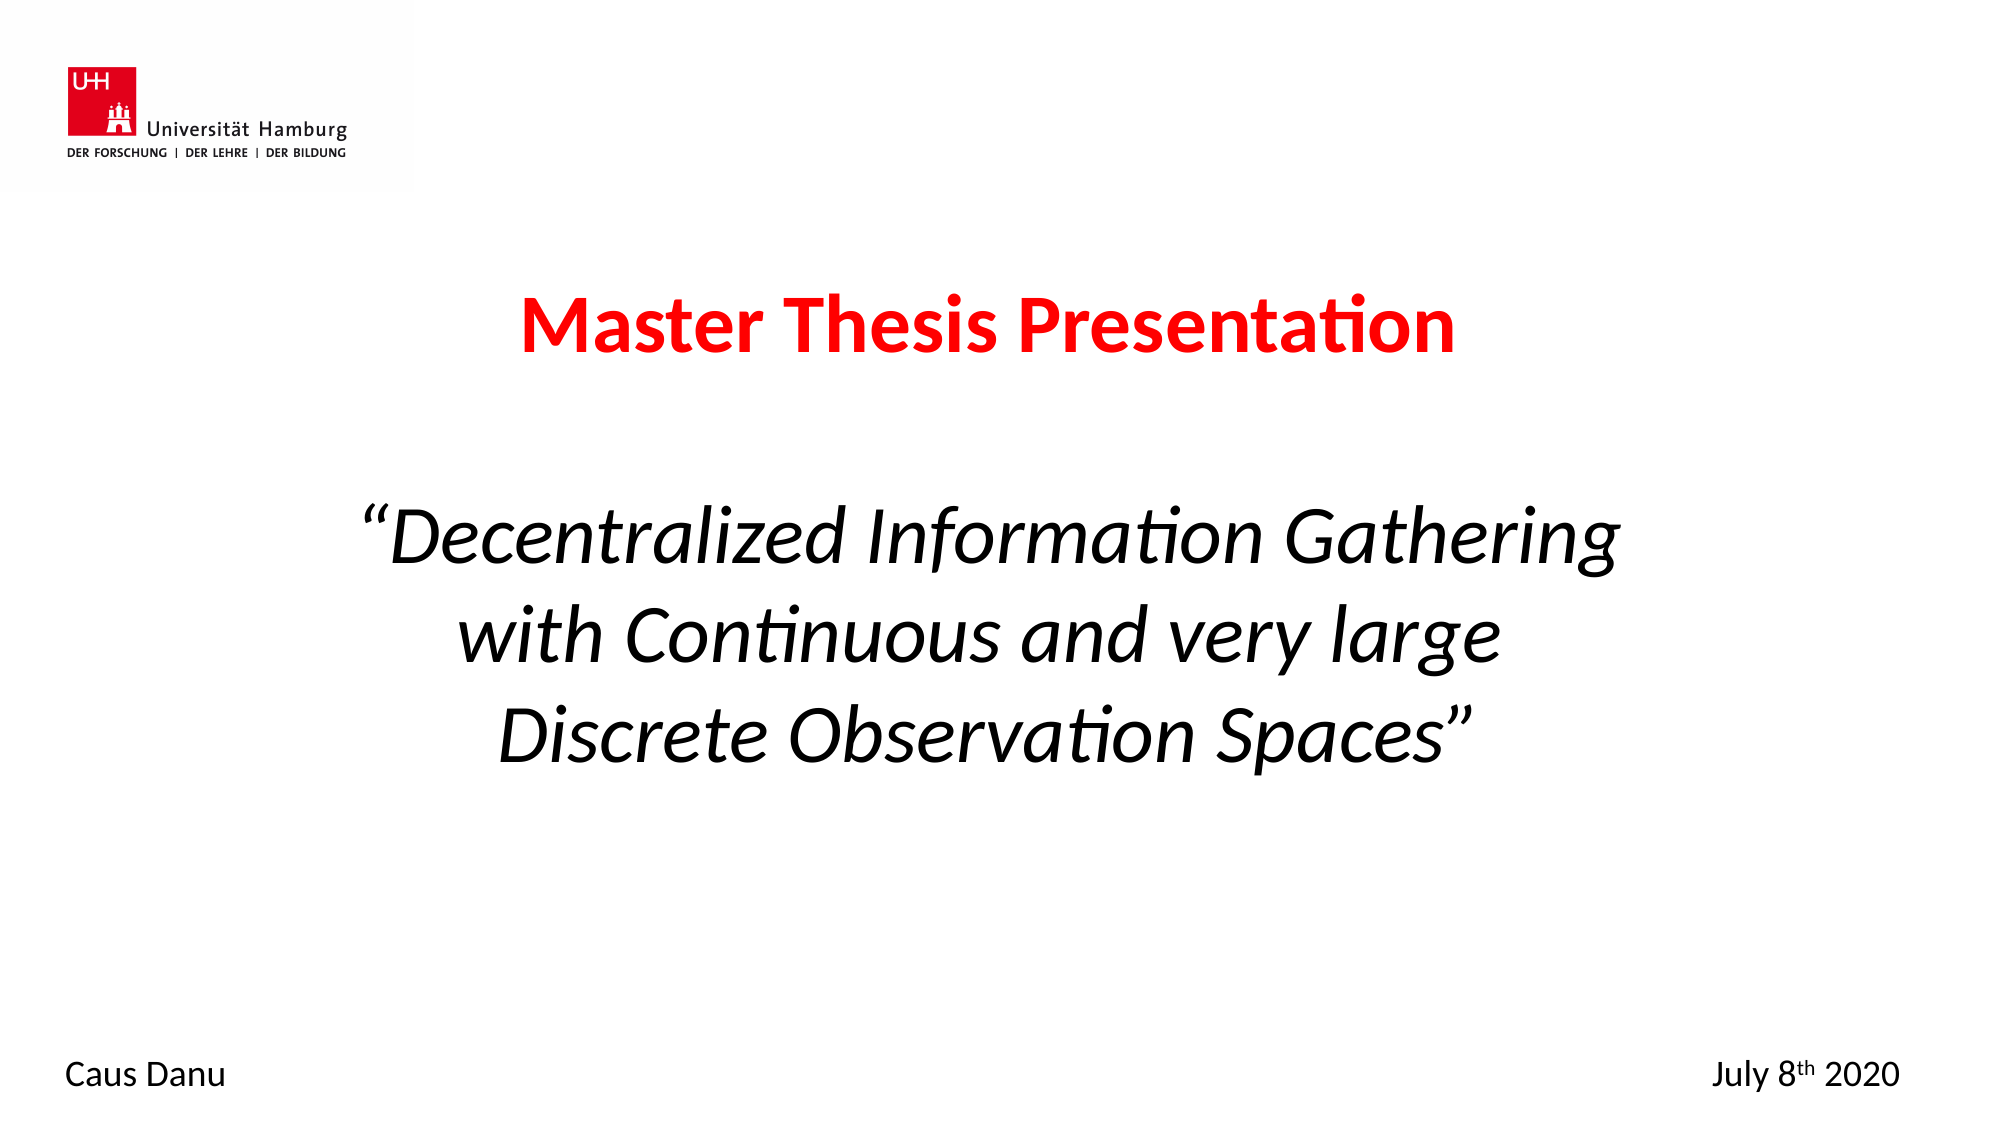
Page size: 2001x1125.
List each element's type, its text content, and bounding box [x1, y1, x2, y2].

text_box “Decentralized Information Gathering with Continuous and very large Discrete Observation Spaces” [324, 472, 1654, 787]
picture [0, 0, 415, 192]
text_box Master Thesis Presentation [431, 261, 1547, 377]
text_box Caus Danu [50, 1041, 324, 1102]
text_box July 8th 2020 [1697, 1041, 1971, 1102]
